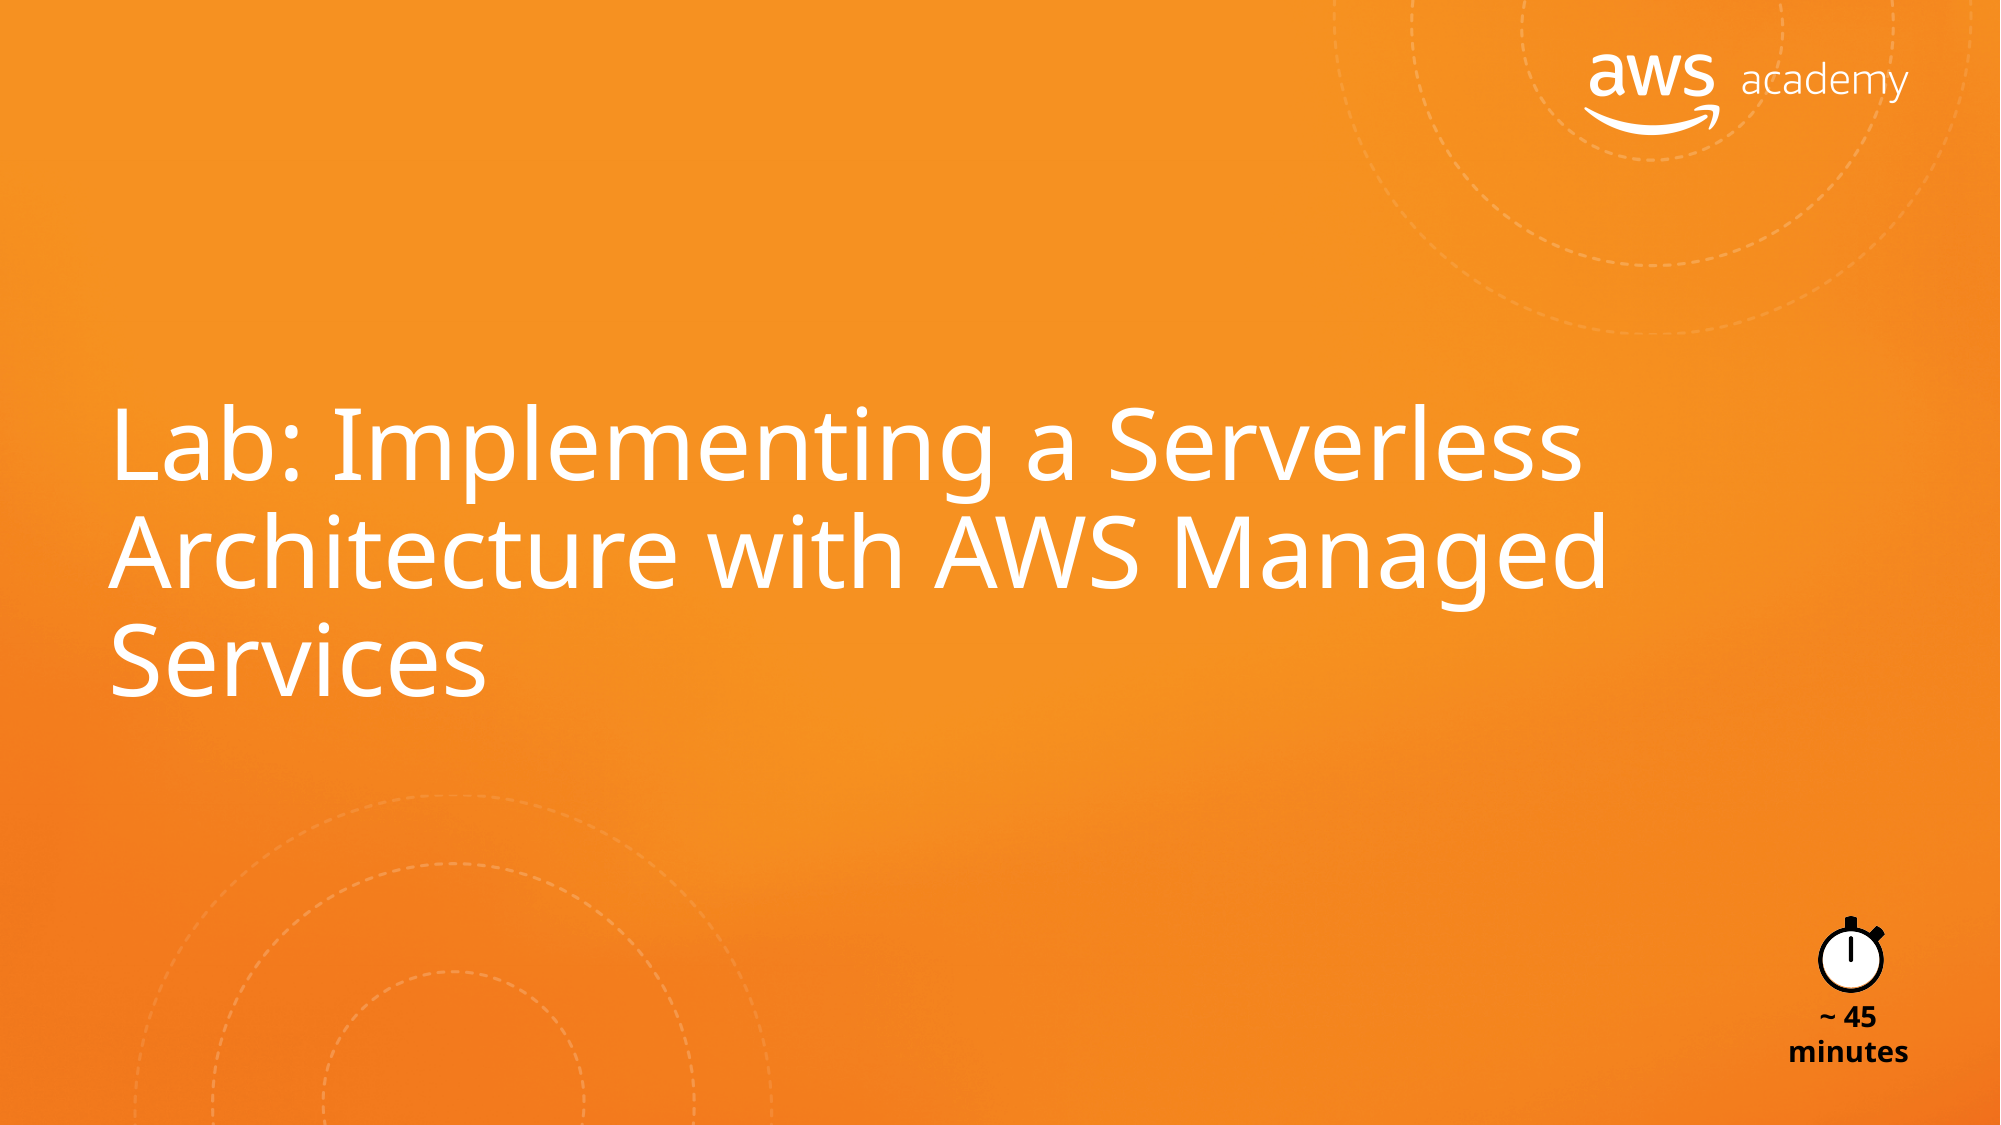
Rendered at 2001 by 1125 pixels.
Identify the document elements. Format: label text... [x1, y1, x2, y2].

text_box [1818, 916, 1885, 993]
text_box ~ 45 minutes [1749, 990, 1948, 1076]
picture [0, 0, 2000, 1125]
title Lab: Implementing a Serverless Architecture with AWS Managed Services [93, 310, 1948, 802]
